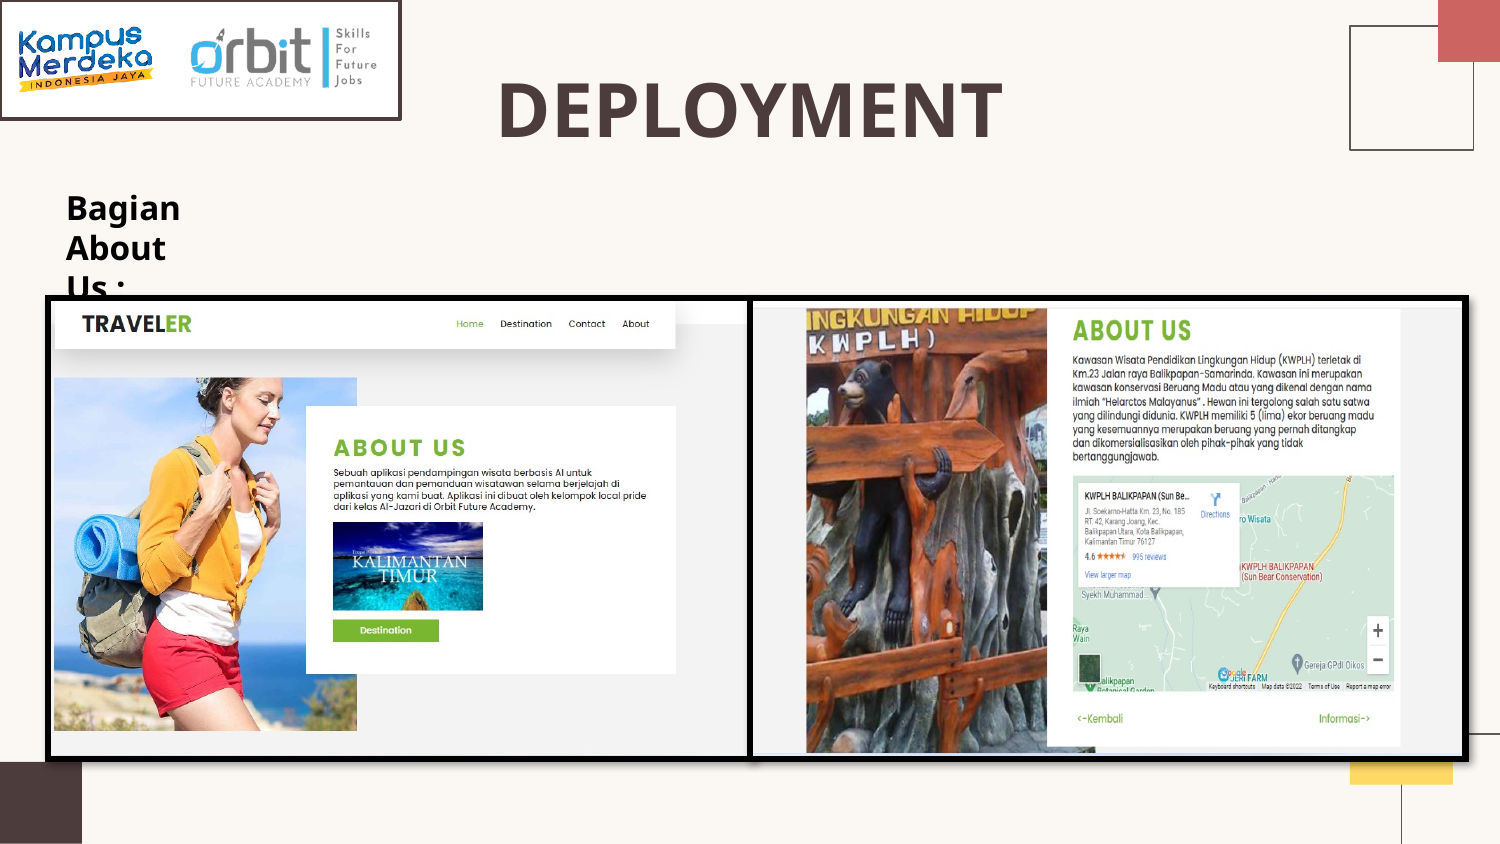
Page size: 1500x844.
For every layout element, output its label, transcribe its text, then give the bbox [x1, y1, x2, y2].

picture [752, 301, 1463, 757]
text_box Bagian About Us : [51, 180, 250, 294]
text_box DEPLOYMENT [51, 60, 1449, 155]
picture [0, 0, 387, 134]
picture [50, 301, 748, 757]
